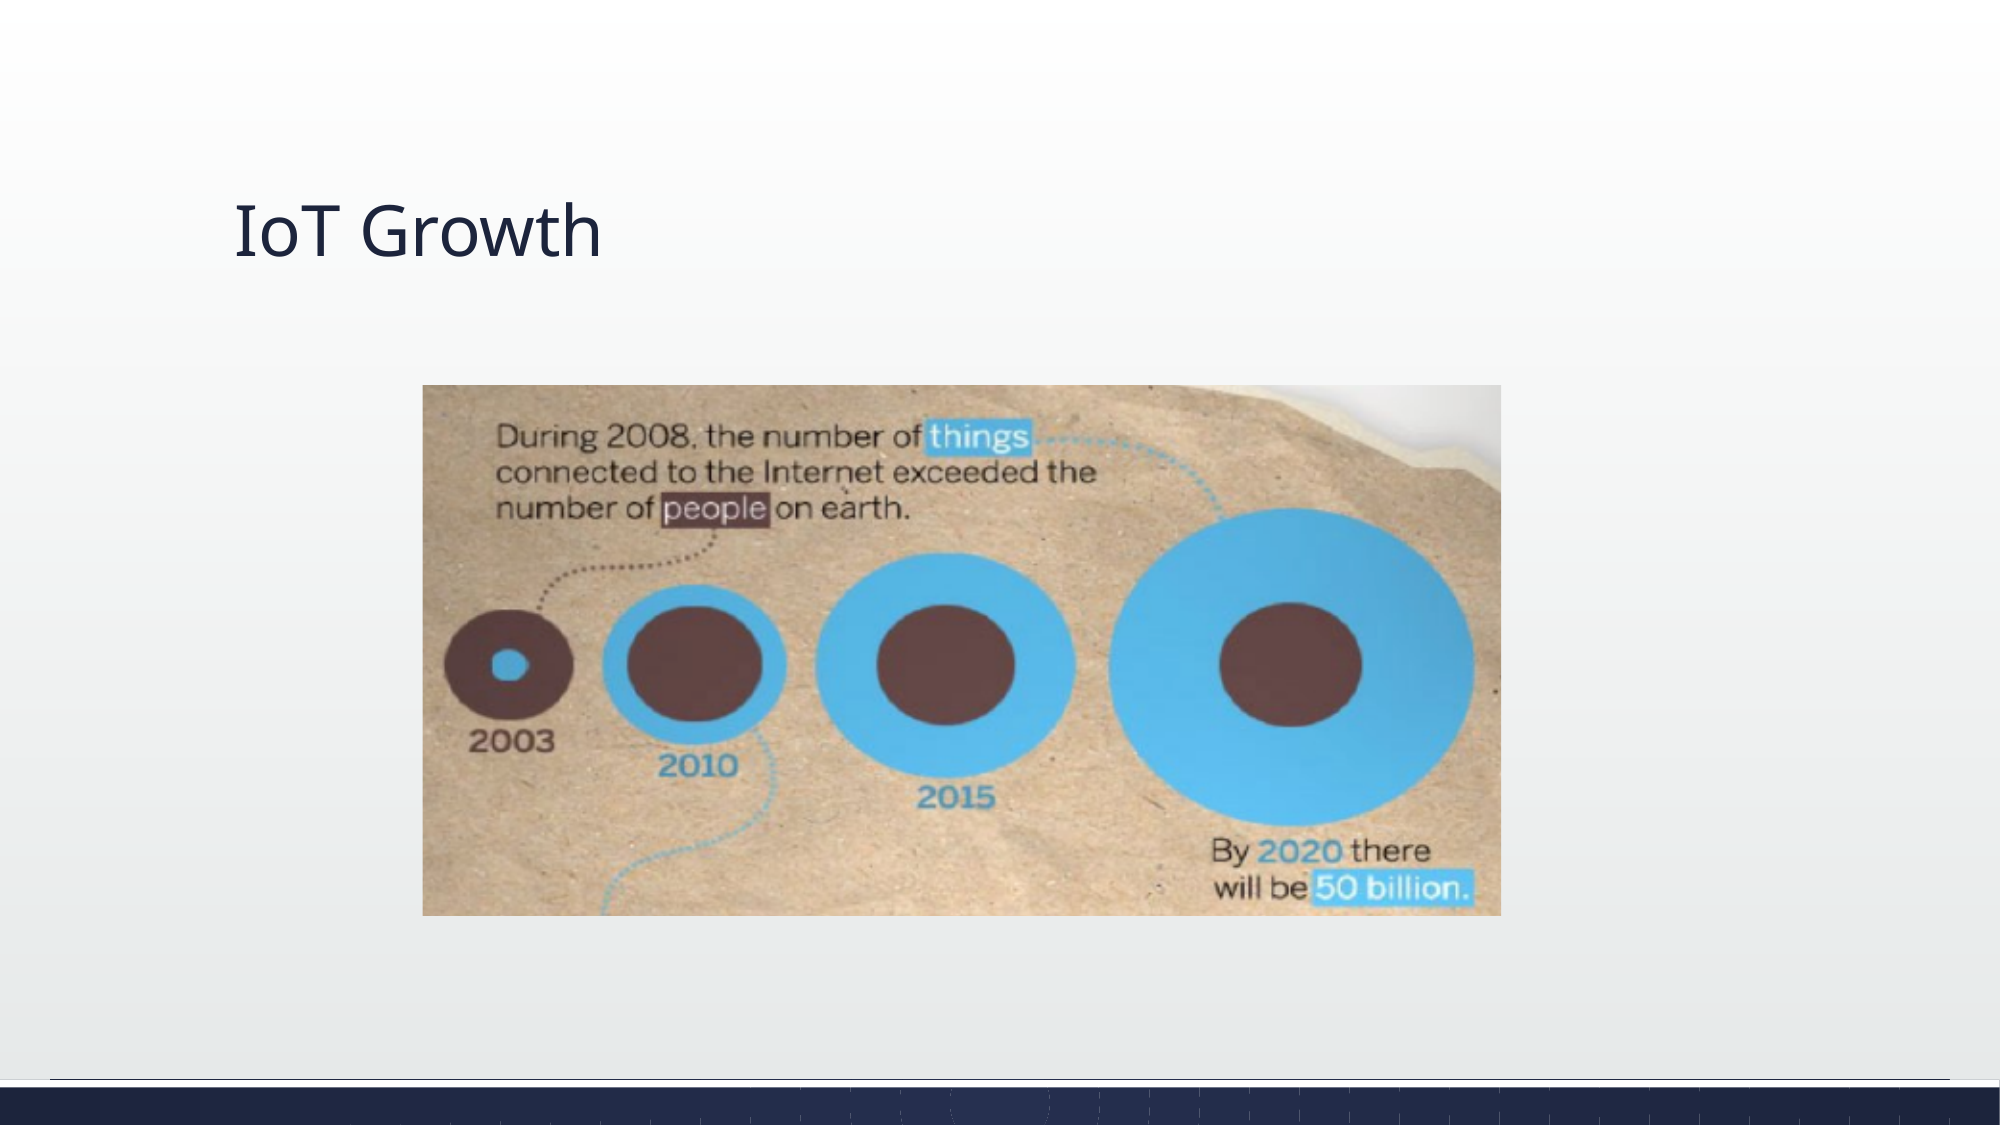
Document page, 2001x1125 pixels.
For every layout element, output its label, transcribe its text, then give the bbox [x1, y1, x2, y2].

title IoT Growth [219, 76, 1780, 279]
picture [422, 385, 1502, 916]
